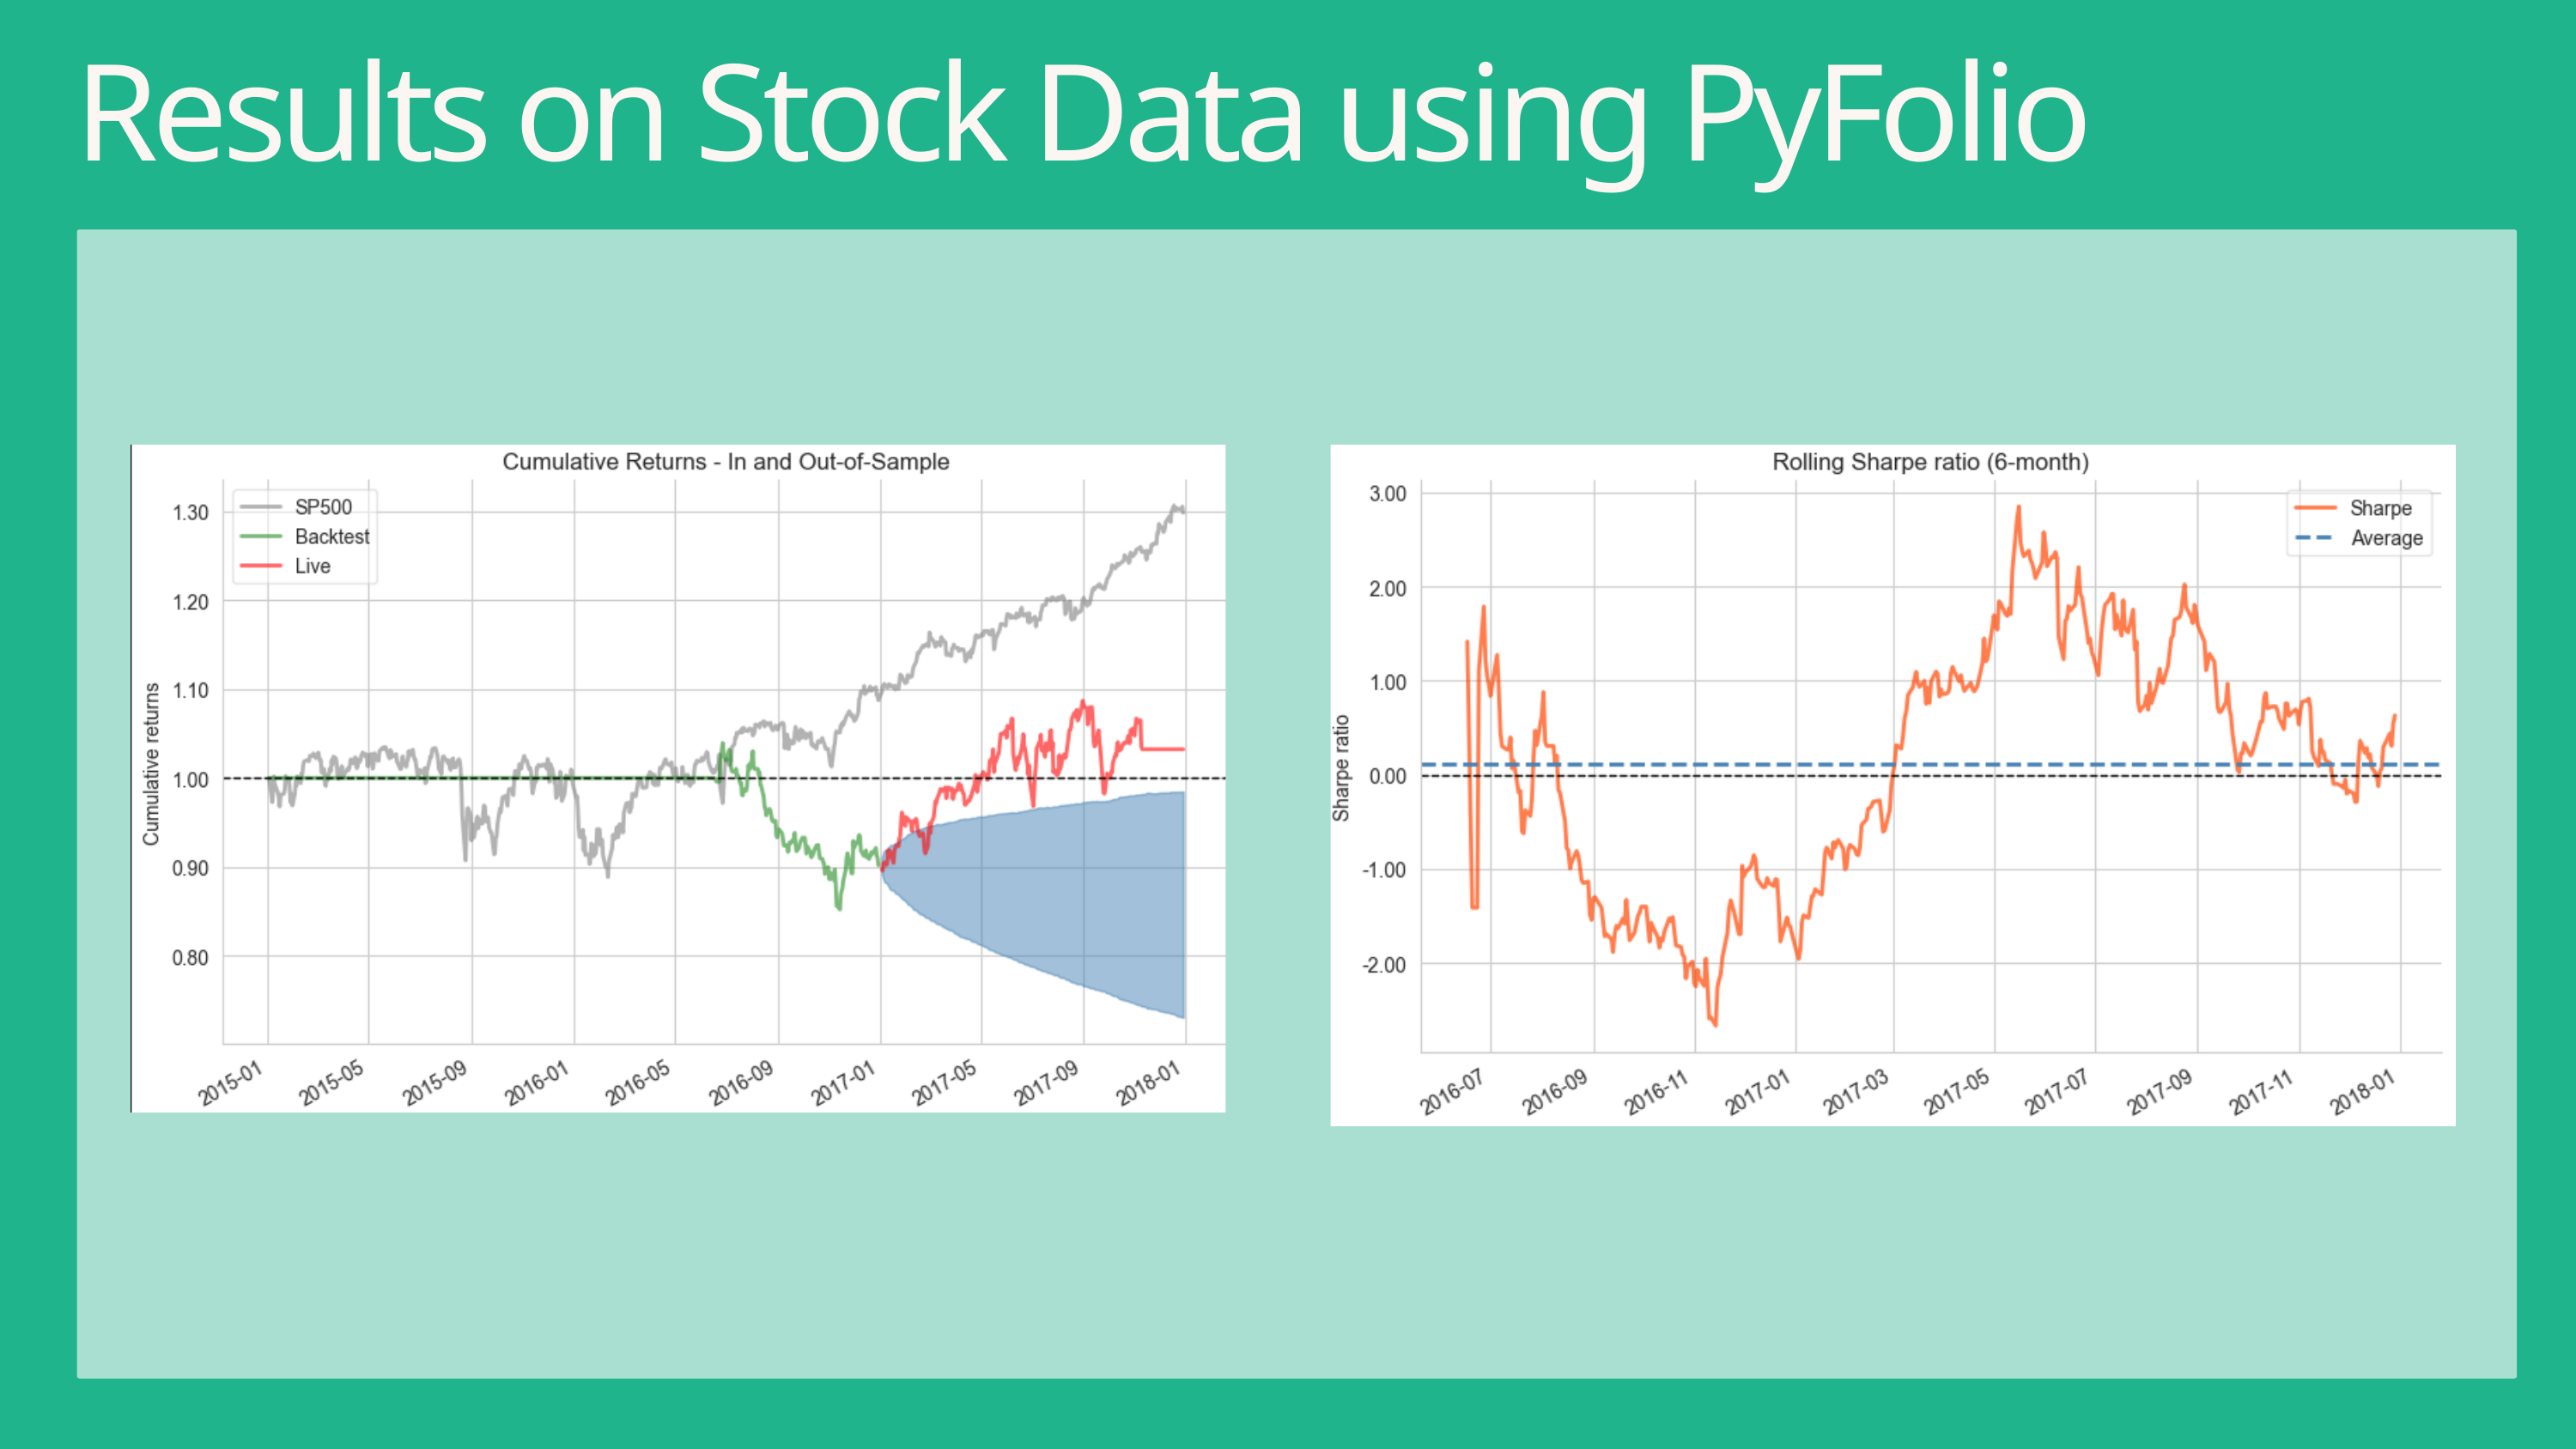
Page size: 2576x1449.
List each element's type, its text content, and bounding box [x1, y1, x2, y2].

text_box Results on Stock Data using PyFolio [0, 67, 2476, 189]
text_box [76, 229, 2518, 1379]
